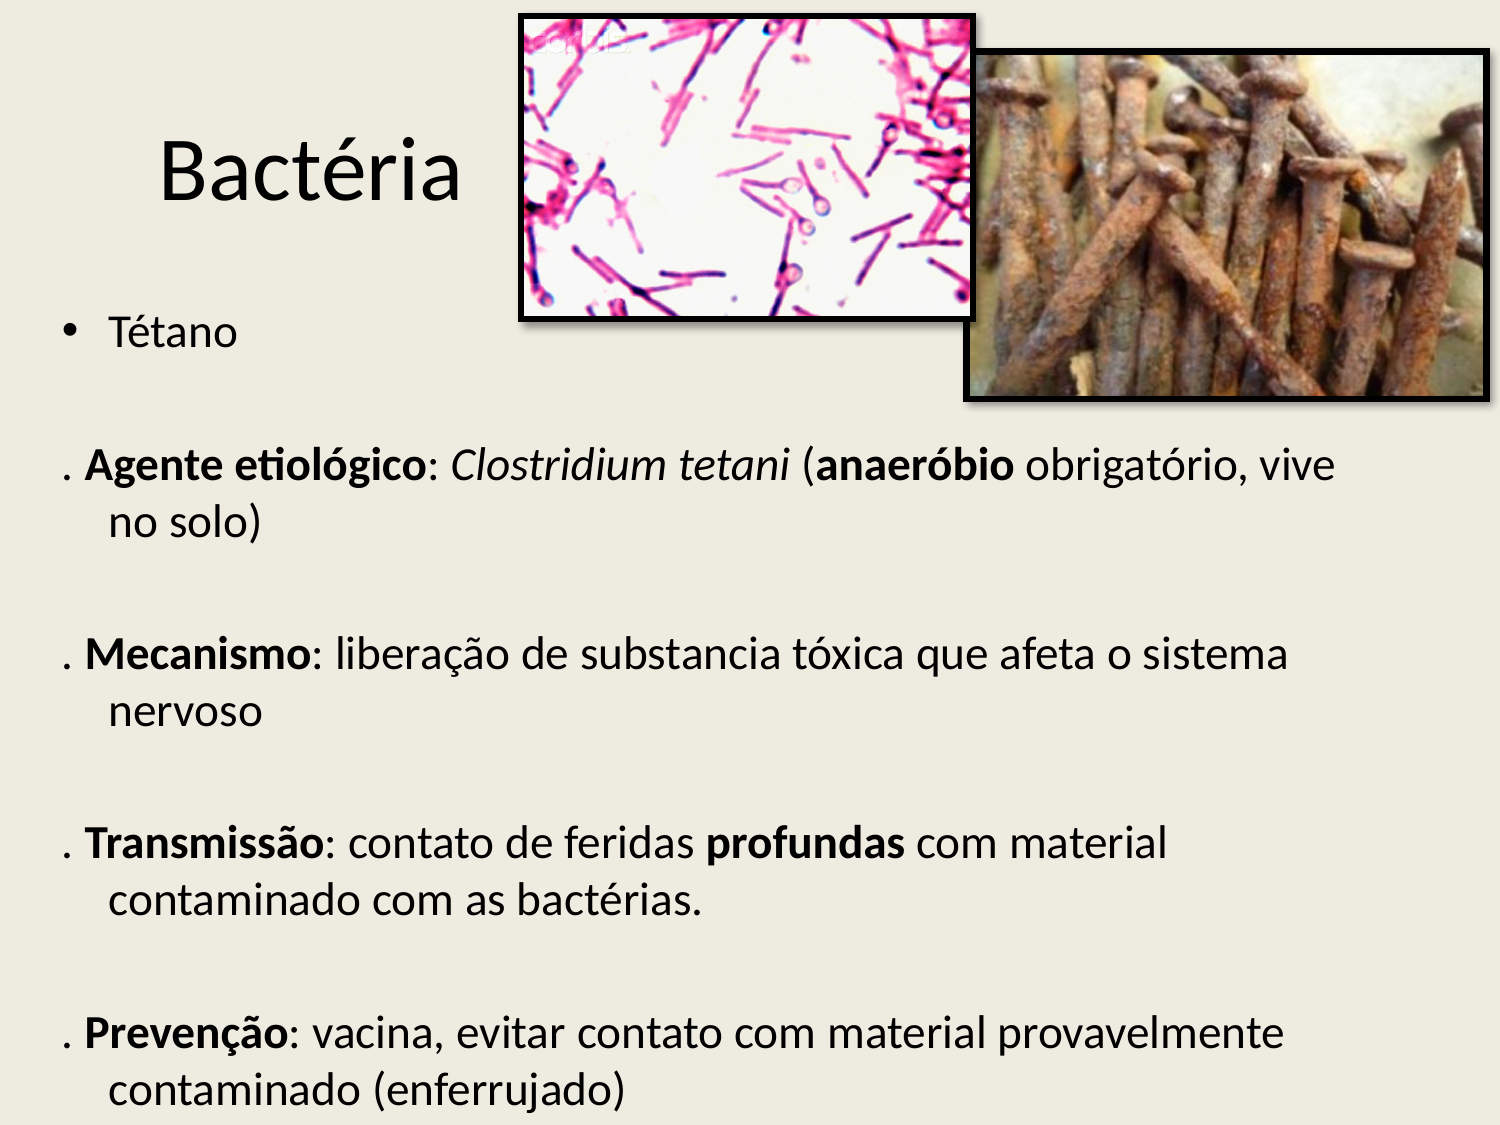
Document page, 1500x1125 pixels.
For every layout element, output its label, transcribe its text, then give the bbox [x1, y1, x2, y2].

picture [524, 18, 1484, 397]
list Tétano . Agente etiológico: Clostridium tetani (anaeróbio obrigatório, vive no solo) . Mecanismo: liberação de substancia tóxica que afeta o sistema nervoso . Transmissão: contato de feridas profundas com material contaminado com as bactérias. . Prevenção: vacina, evitar contato com material provavelmente contaminado (enferrujado) [46, 292, 1397, 1125]
title Bactéria [0, 70, 519, 258]
